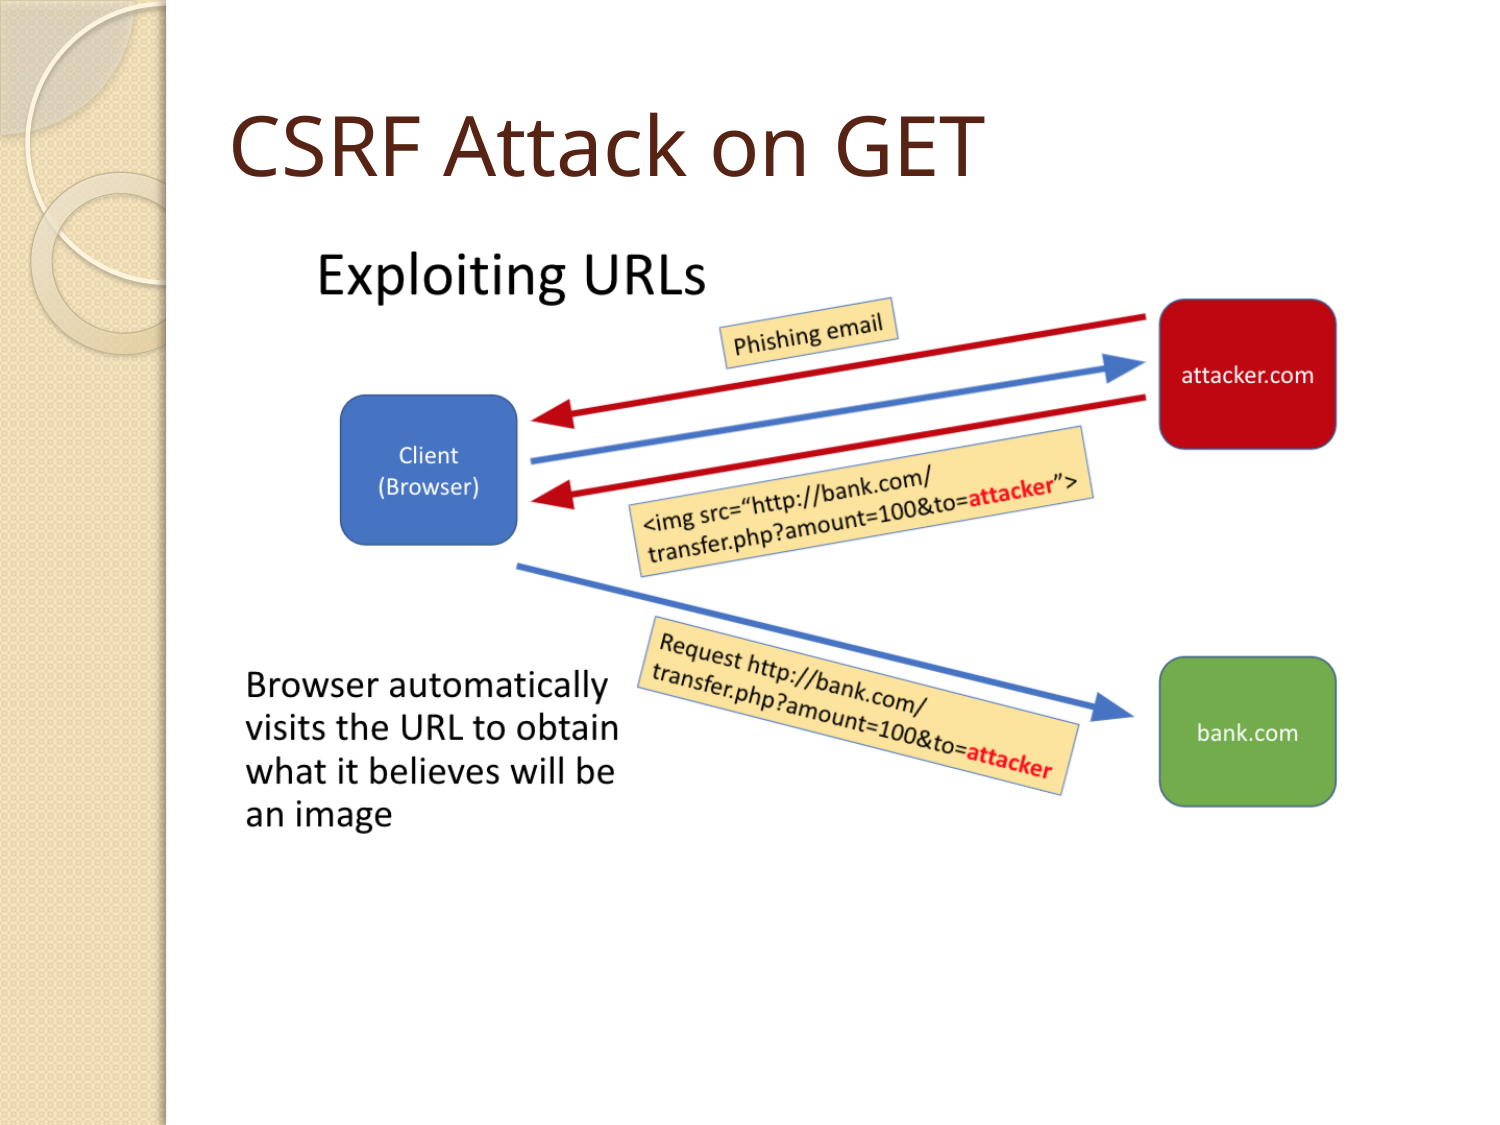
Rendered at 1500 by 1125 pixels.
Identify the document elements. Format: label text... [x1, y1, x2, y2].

title CSRF Attack on GET [214, 49, 1445, 238]
picture [241, 236, 1347, 840]
